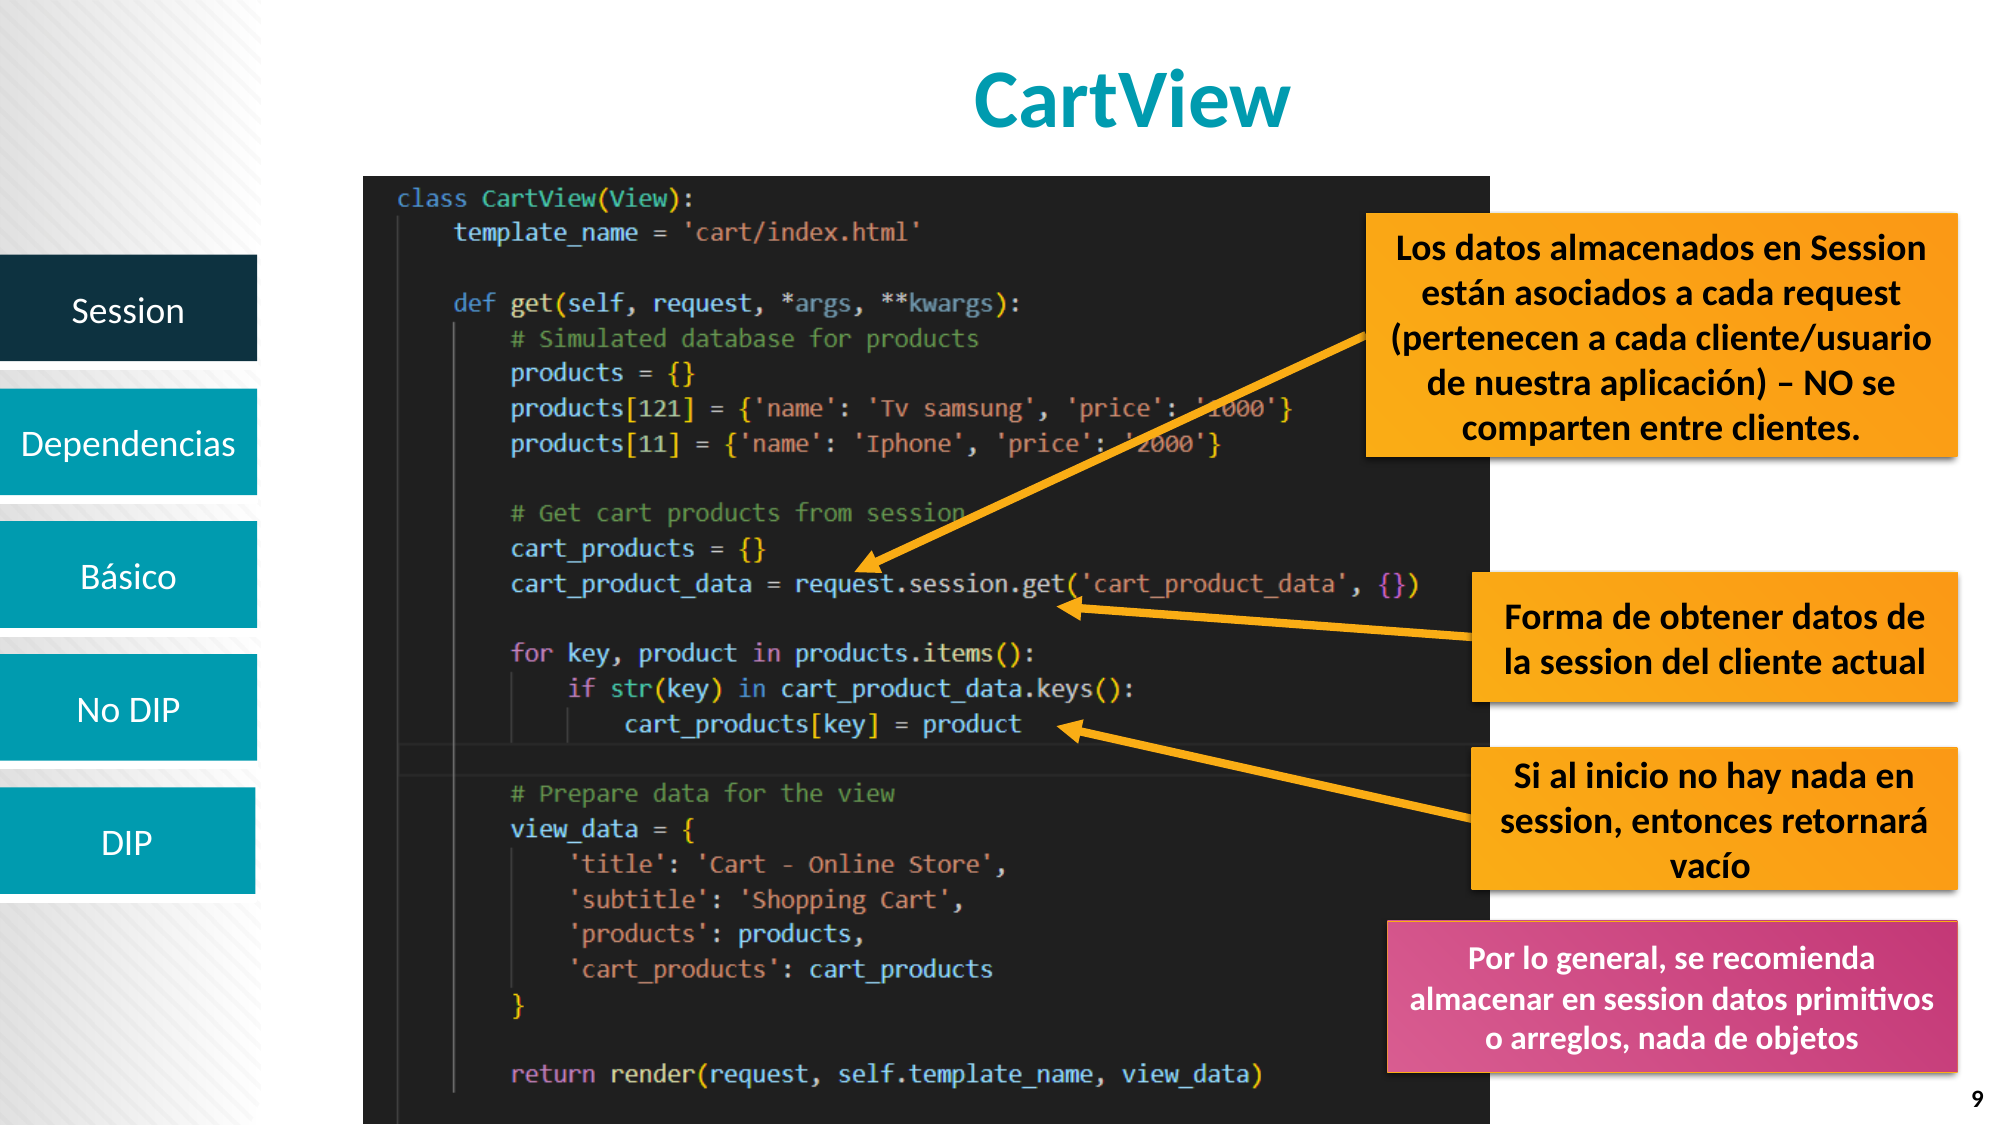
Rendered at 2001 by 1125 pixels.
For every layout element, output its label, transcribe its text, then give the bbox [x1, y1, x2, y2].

text_box Si al inicio no hay nada en session, entonces retornará vacío [1490, 747, 1958, 890]
text_box Forma de obtener datos de la session del cliente actual [1490, 572, 1958, 702]
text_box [1056, 726, 1472, 819]
slide_number 9 [1921, 1072, 2000, 1124]
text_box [854, 334, 1367, 573]
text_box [1056, 606, 1473, 638]
title CartView [340, 36, 1927, 152]
picture [363, 176, 1490, 1124]
text_box Por lo general, se recomienda almacenar en session datos primitivos o arreglos, nada de objetos [1490, 920, 1958, 1073]
text_box Los datos almacenados en Session están asociados a cada request (pertenecen a cada cliente/usuario de nuestra aplicación) – NO se comparten entre clientes. [1490, 213, 1958, 457]
